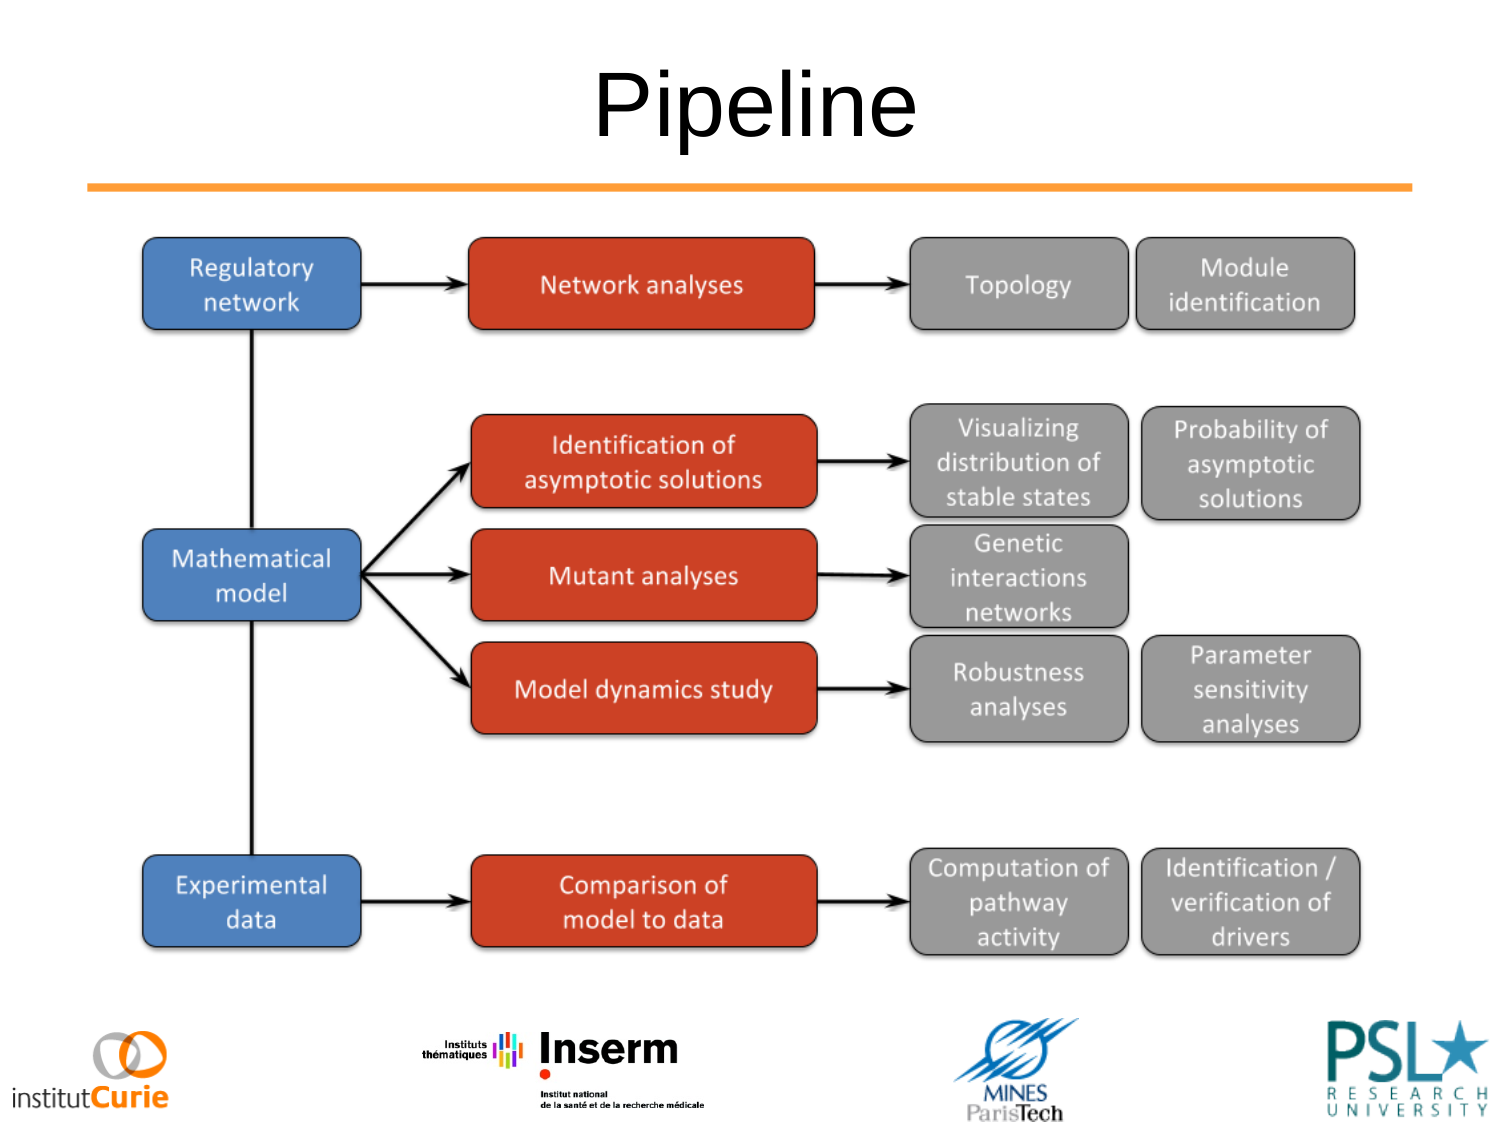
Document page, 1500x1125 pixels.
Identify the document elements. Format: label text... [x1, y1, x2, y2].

title Pipeline [125, 24, 1388, 175]
picture [953, 1018, 1079, 1122]
picture [1327, 1020, 1500, 1121]
picture [422, 1032, 704, 1108]
picture [3, 1027, 173, 1113]
picture [130, 231, 1370, 965]
